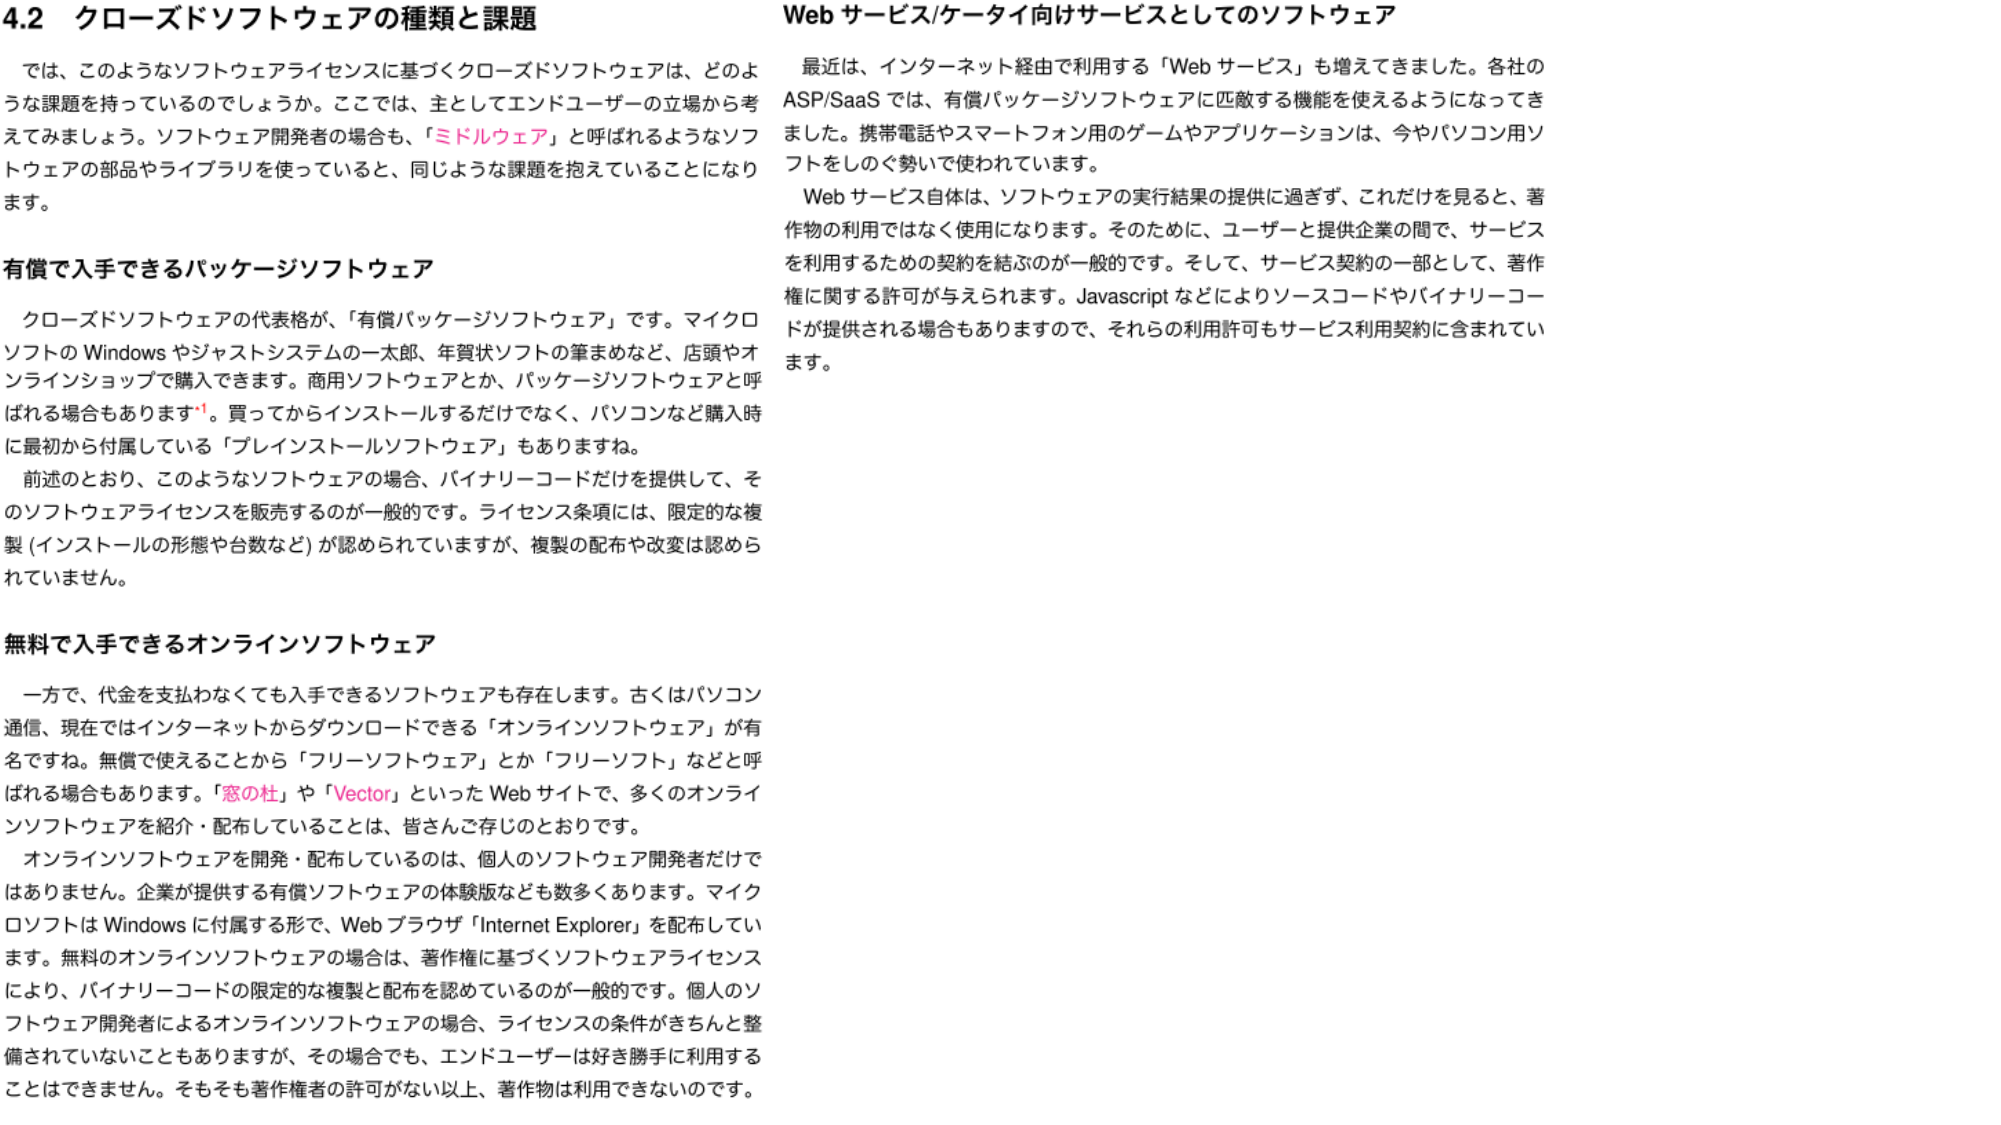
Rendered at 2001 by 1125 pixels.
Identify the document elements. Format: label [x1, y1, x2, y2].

picture [783, 151, 1548, 377]
picture [783, 0, 1548, 150]
picture [0, 0, 765, 367]
picture [0, 368, 765, 1107]
